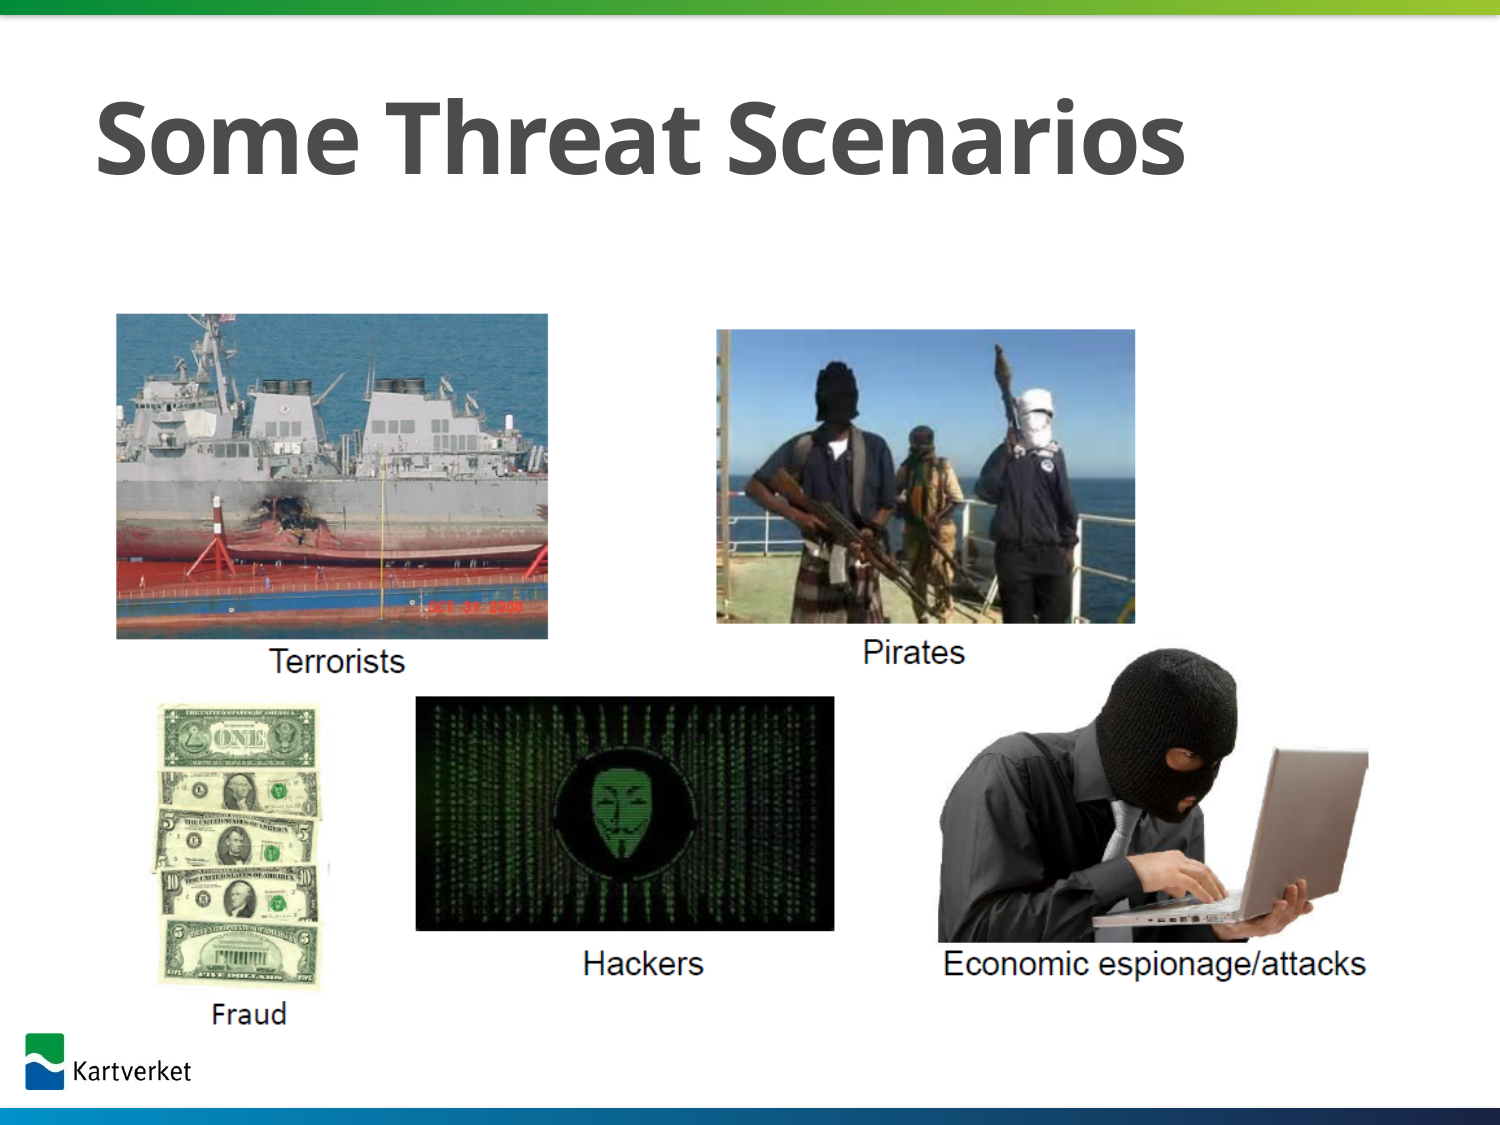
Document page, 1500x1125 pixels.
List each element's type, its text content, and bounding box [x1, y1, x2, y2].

title Some Threat Scenarios [94, 88, 1394, 280]
picture [25, 278, 1414, 1090]
